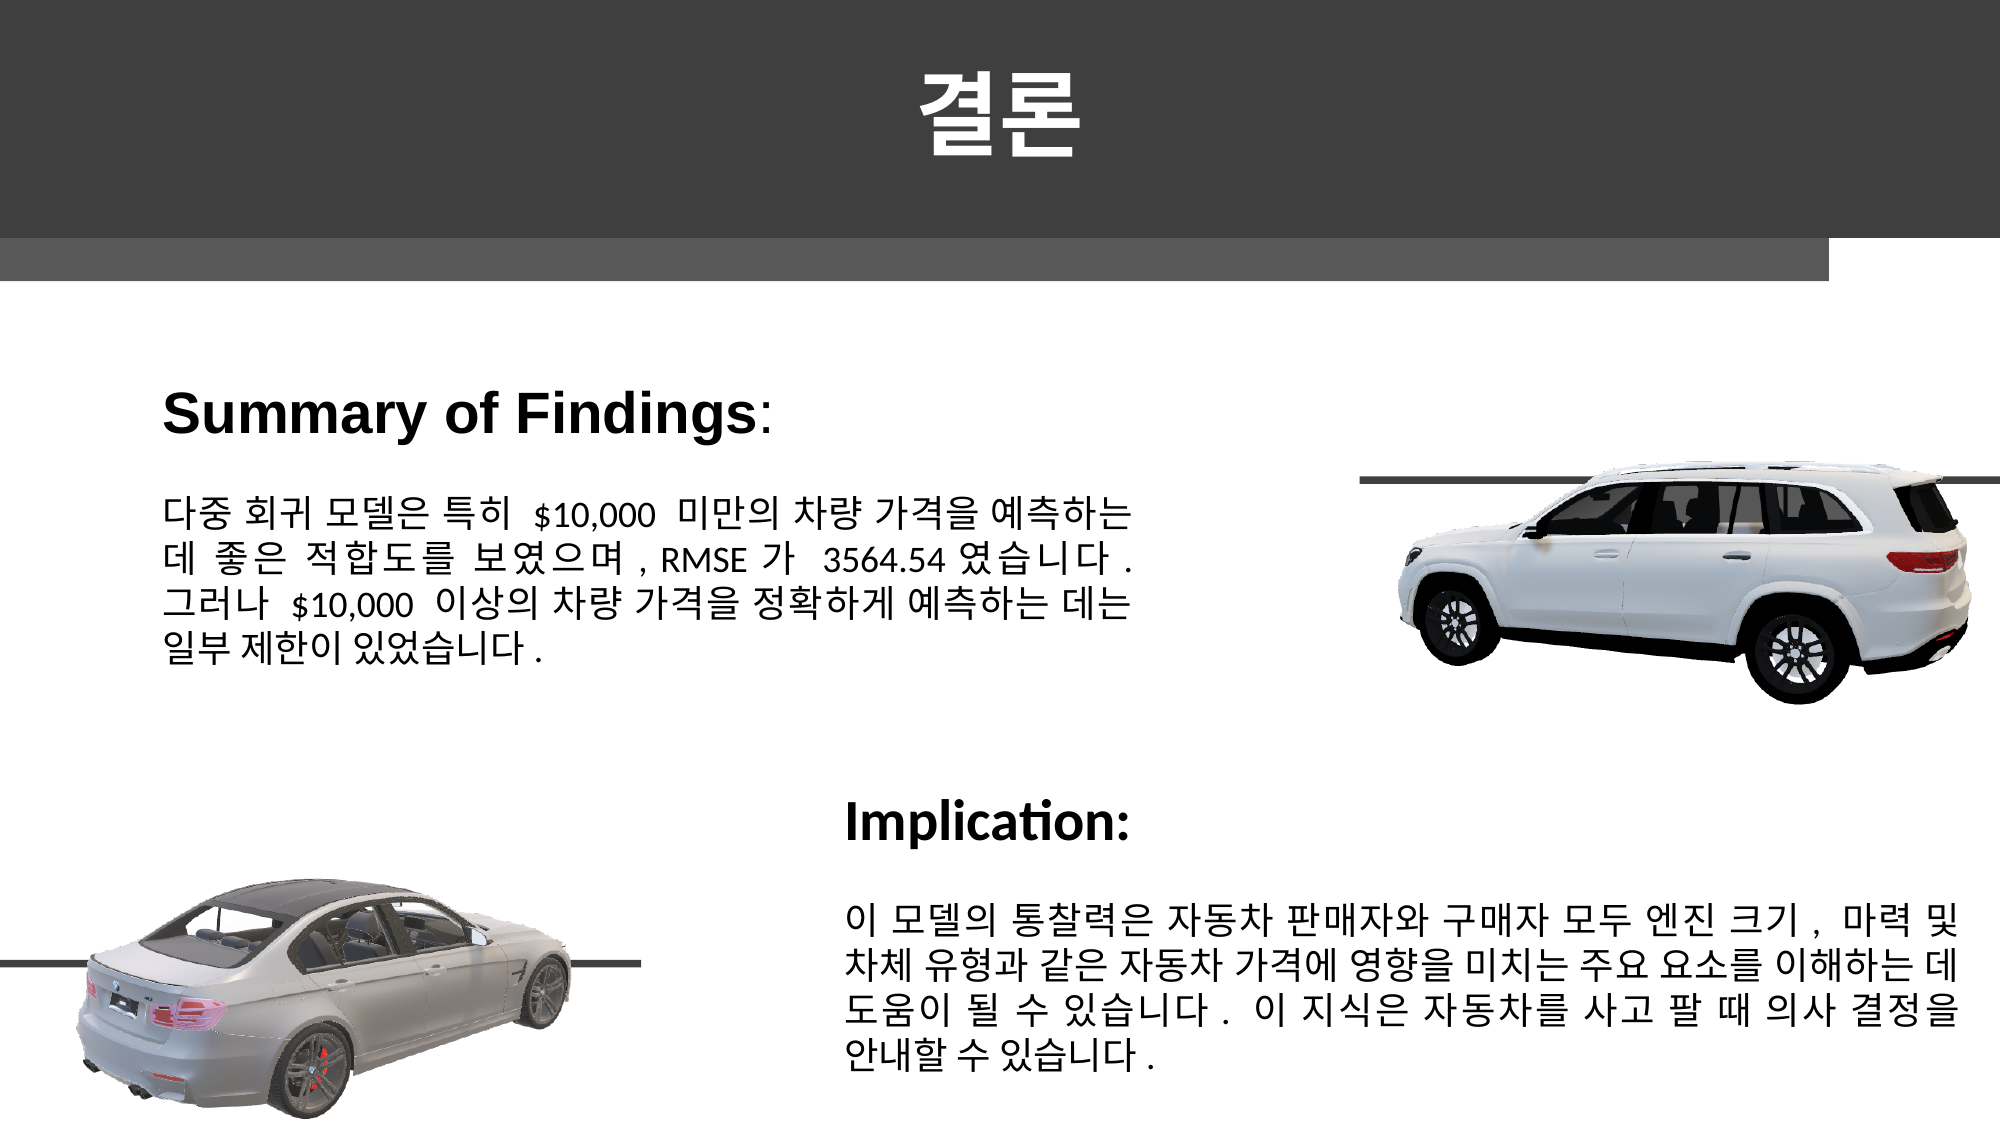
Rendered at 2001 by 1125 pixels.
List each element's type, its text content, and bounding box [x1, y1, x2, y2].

picture [68, 801, 649, 1125]
text_box Summary of Findings: 다중 회귀 모델은 특히 $10,000 미만의 차량 가격을 예측하는 데 좋은 적합도를 보였으며, RMSE가 3564.54였습니다. 그러나 $10,000 이상의 차량 가격을 정확하게 예측하는 데는 일부 제한이 있었습니다. [147, 367, 1148, 678]
text_box [0, 959, 63, 968]
picture [1359, 414, 1976, 711]
text_box [0, 238, 1829, 282]
text_box [0, 0, 2000, 238]
text_box Implication: 이 모델의 통찰력은 자동차 판매자와 구매자 모두 엔진 크기, 마력 및 차체 유형과 같은 자동차 가격에 영향을 미치는 주요 요소를 이해하는 데 도움이 될 수 있습니다. 이 지식은 자동차를 사고 팔 때 의사 결정을 안내할 수 있습니다. [829, 774, 1976, 1085]
text_box [1980, 476, 2000, 484]
title 결론 [137, 60, 1863, 178]
